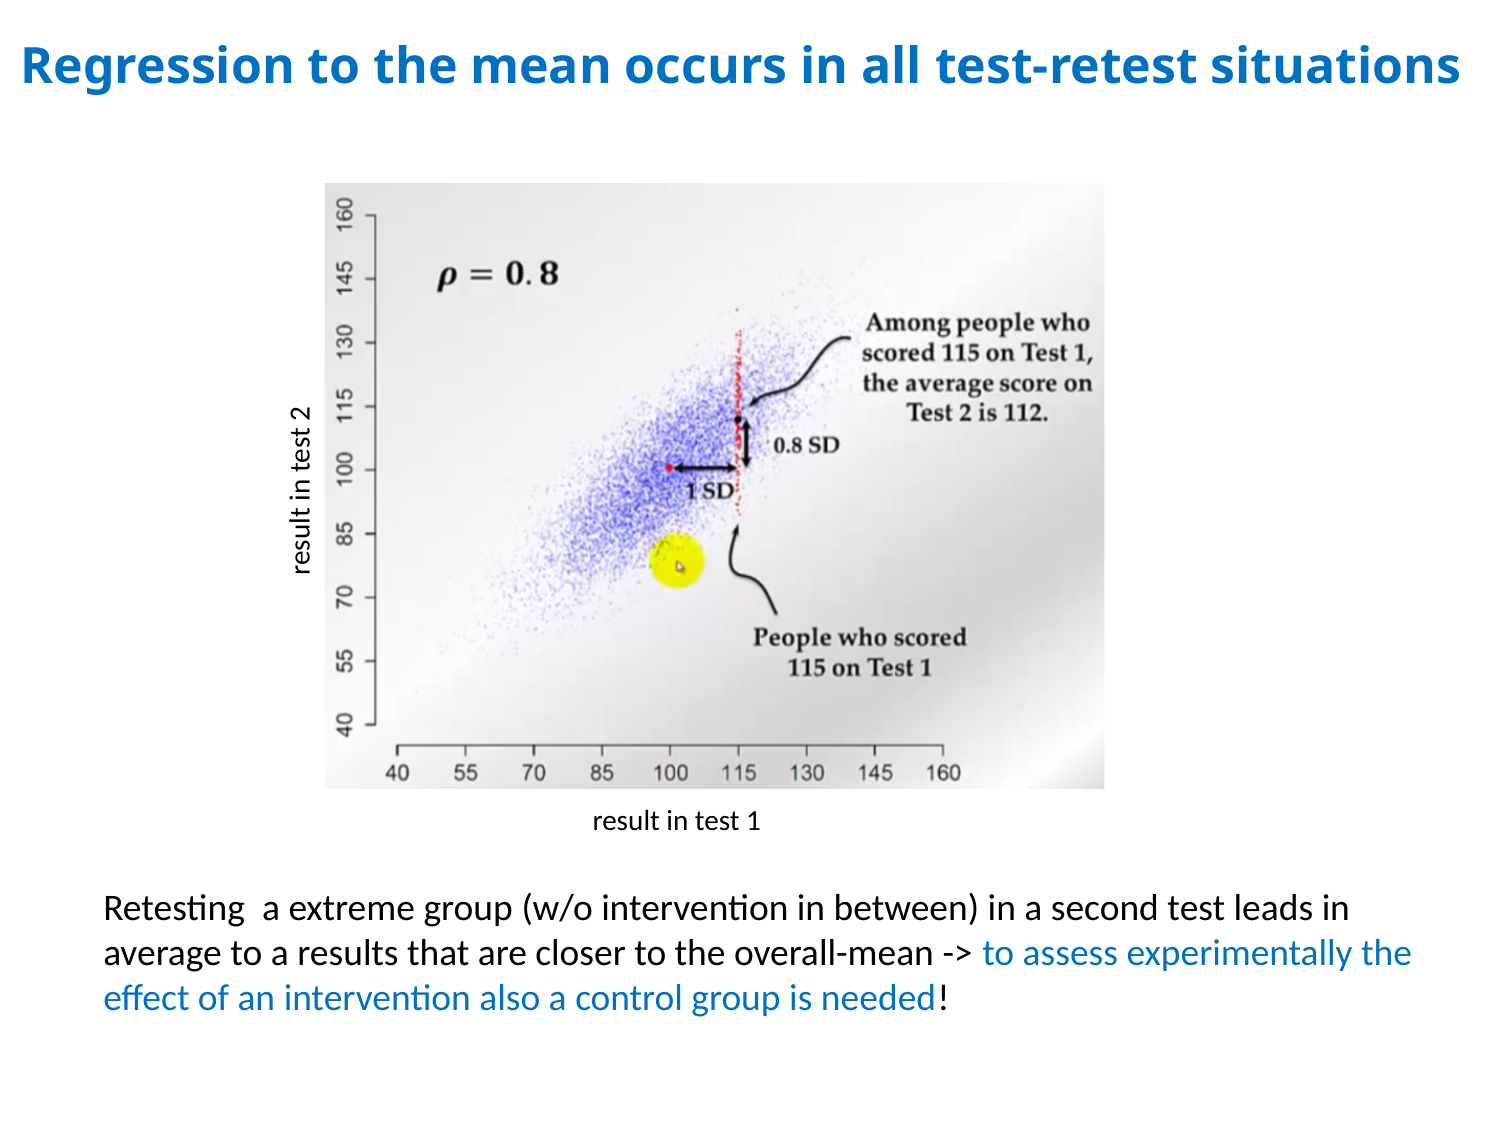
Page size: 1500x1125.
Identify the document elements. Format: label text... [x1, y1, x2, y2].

title Regression to the mean occurs in all test-retest situations [5, 9, 1483, 117]
text_box result in test 1 [577, 797, 776, 844]
text_box result in test 2 [273, 391, 319, 590]
picture [324, 182, 1105, 789]
text_box Retesting a extreme group (w/o intervention in between) in a second test leads in average to a results that are closer to the overall-mean -> to assess experimentally the effect of an intervention also a control group is needed! [88, 855, 1447, 1045]
